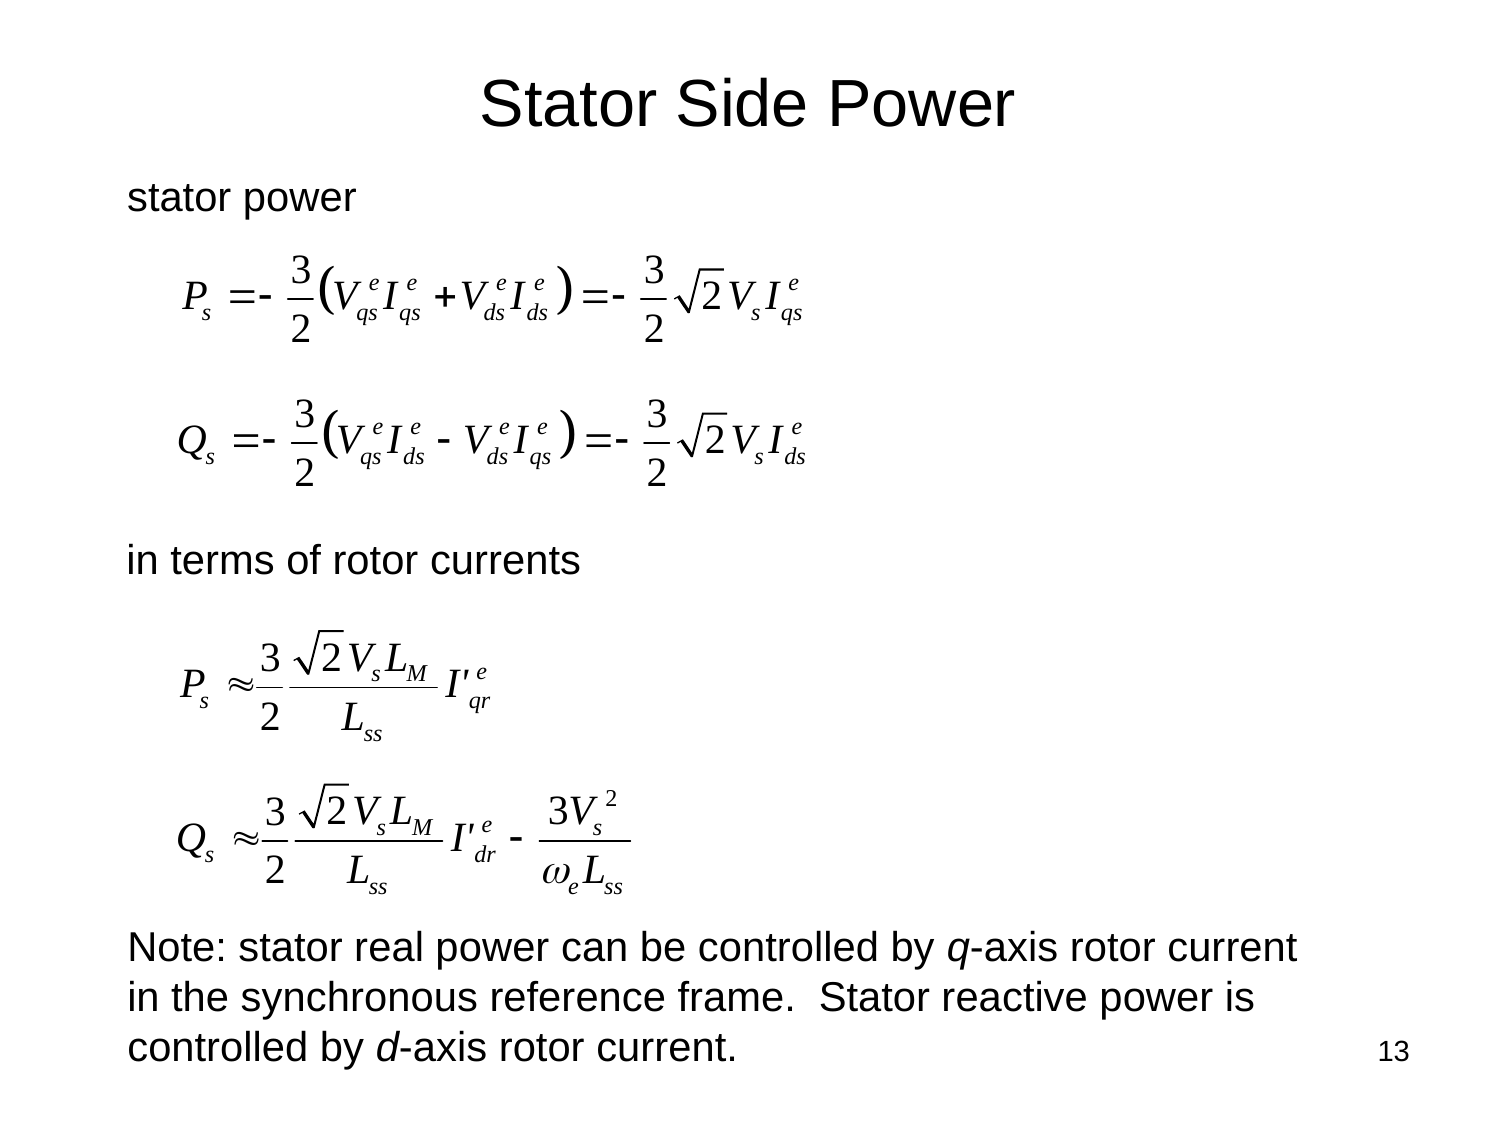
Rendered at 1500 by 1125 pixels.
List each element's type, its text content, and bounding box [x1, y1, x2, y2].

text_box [174, 243, 812, 352]
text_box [172, 621, 501, 751]
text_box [171, 387, 816, 496]
text_box Note: stator real power can be controlled by q-axis rotor current in the synchronous reference frame. Stator reactive power is controlled by d-axis rotor current. [112, 912, 1353, 1078]
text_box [170, 774, 638, 904]
text_box Stator Side Power [464, 52, 1032, 148]
text_box stator power [112, 162, 372, 228]
slide_number 13 [1074, 1024, 1426, 1103]
text_box in terms of rotor currents [111, 525, 597, 590]
